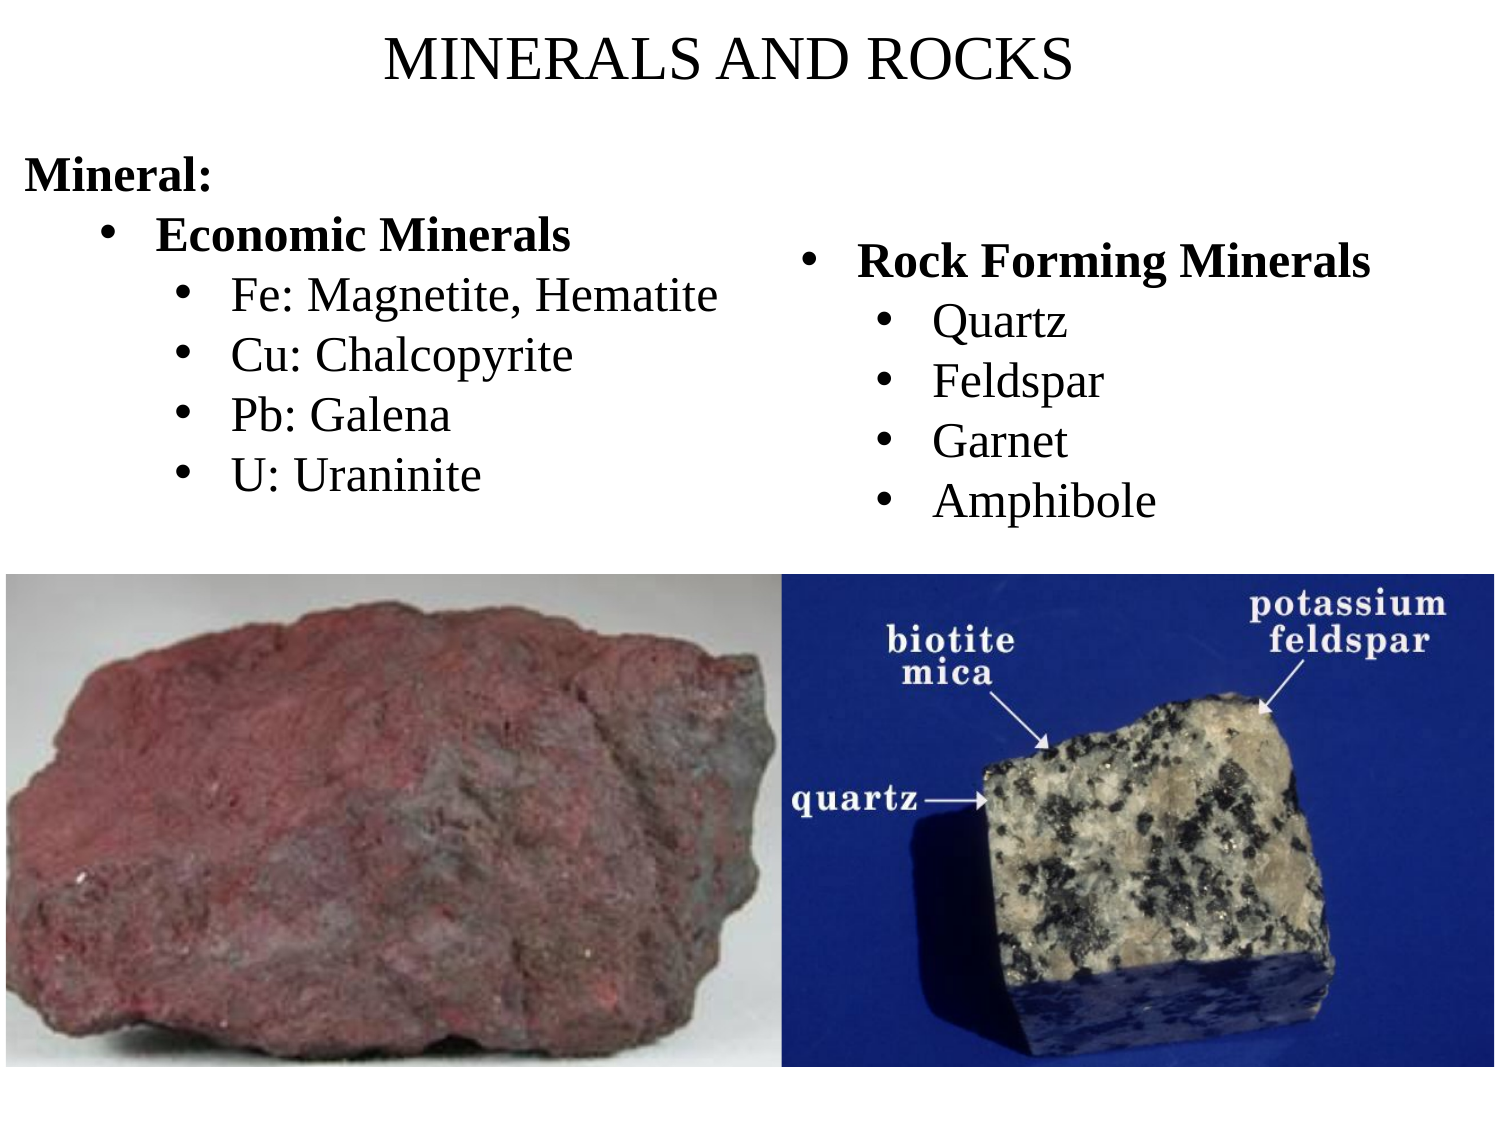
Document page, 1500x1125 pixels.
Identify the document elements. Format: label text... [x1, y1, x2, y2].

text_box Mineral: Economic Minerals Fe: Magnetite, Hematite Cu: Chalcopyrite Pb: Galena U: Uraninite [9, 134, 928, 509]
text_box Rock Forming Minerals Quartz Feldspar Garnet Amphibole [710, 160, 1500, 536]
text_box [5, 573, 1495, 1067]
title MINERALS AND ROCKS [100, 0, 1376, 138]
